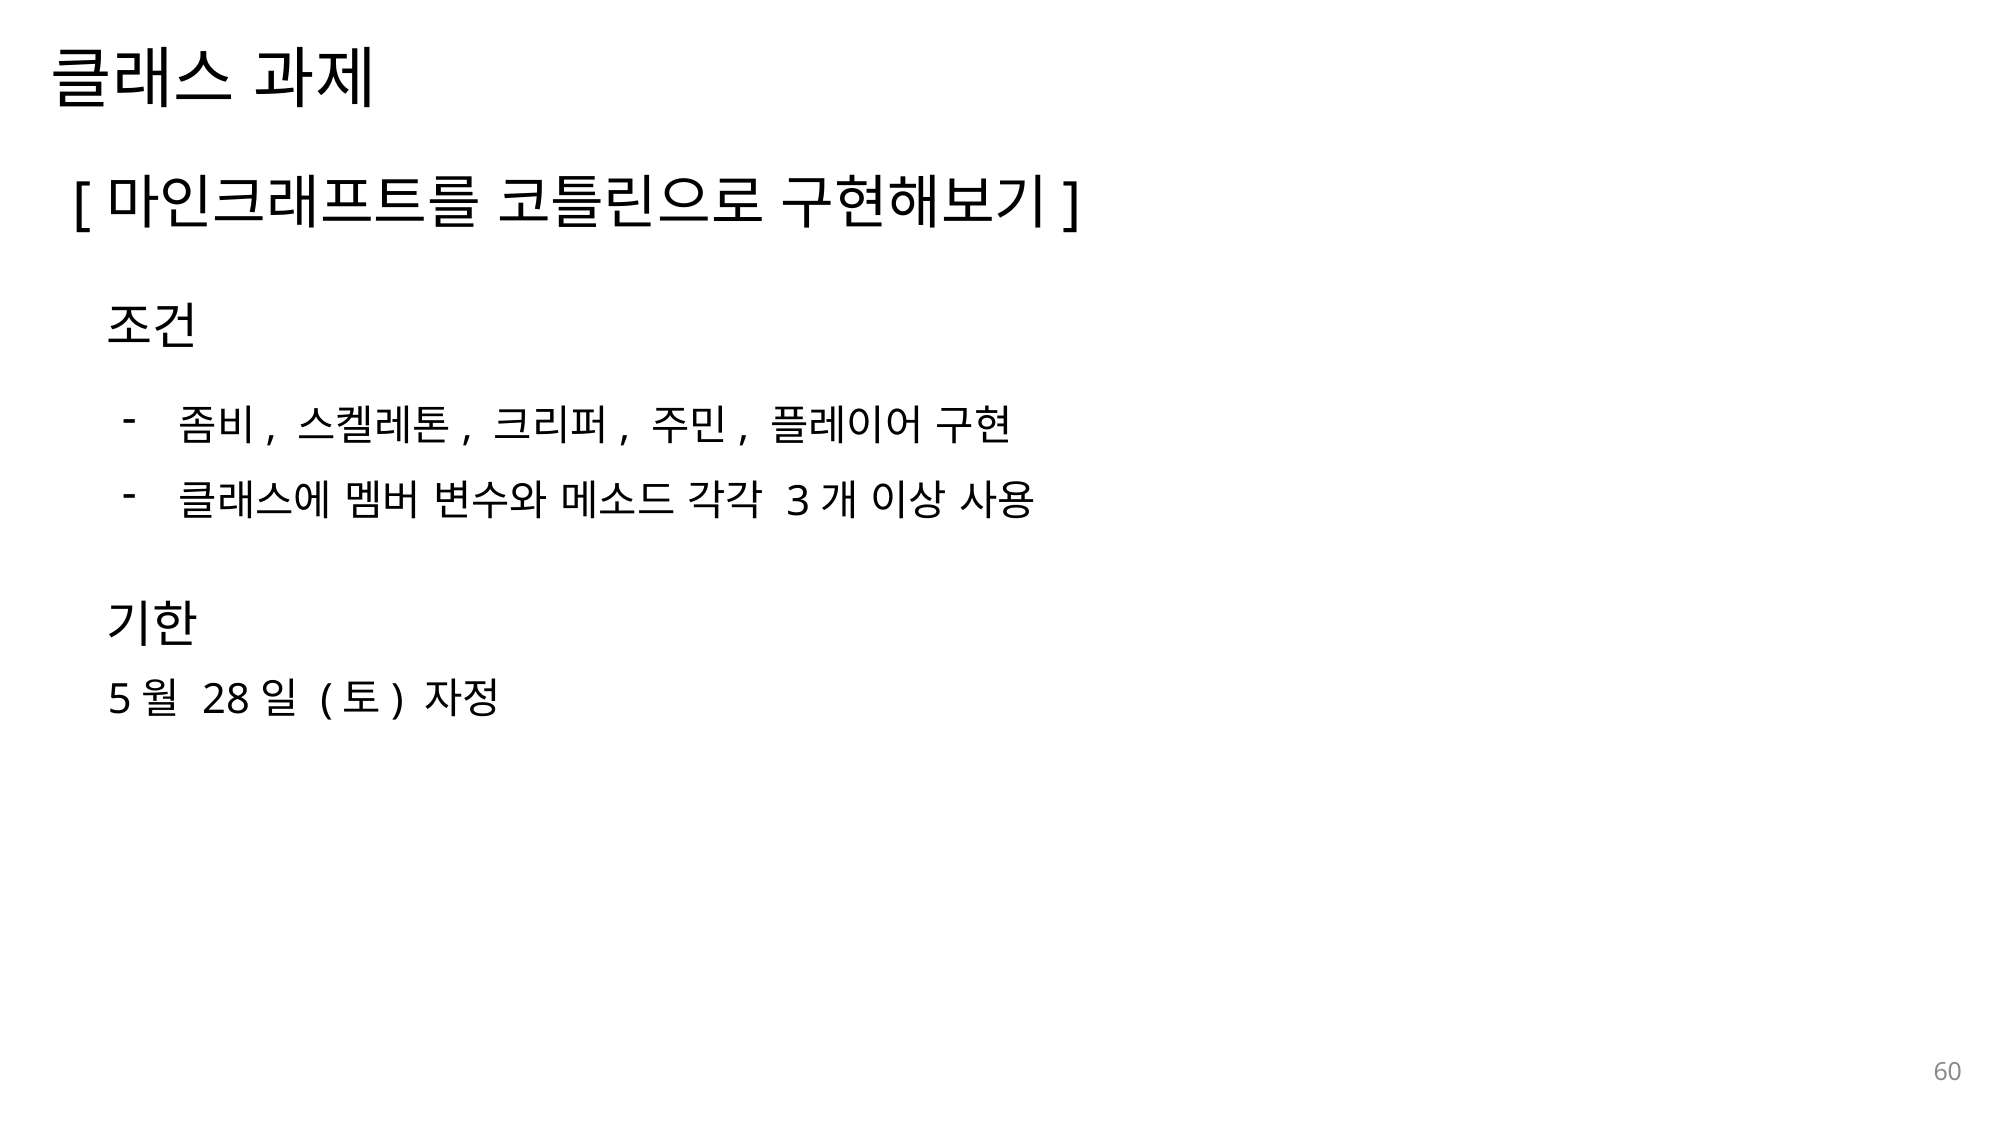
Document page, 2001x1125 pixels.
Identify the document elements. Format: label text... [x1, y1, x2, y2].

text_box 기한 [91, 585, 214, 661]
text_box 클래스 과제 [36, 28, 392, 124]
text_box [마인크래프트를 코틀린으로 구현해보기] [58, 157, 1097, 243]
slide_number 60 [1527, 1042, 1978, 1103]
text_box 5월 28일 (토) 자정 [93, 664, 517, 730]
text_box 조건 [91, 286, 214, 362]
text_box 좀비, 스켈레톤, 크리퍼, 주민, 플레이어 구현 클래스에 멤버 변수와 메소드 각각 3개 이상 사용 [107, 366, 1052, 531]
